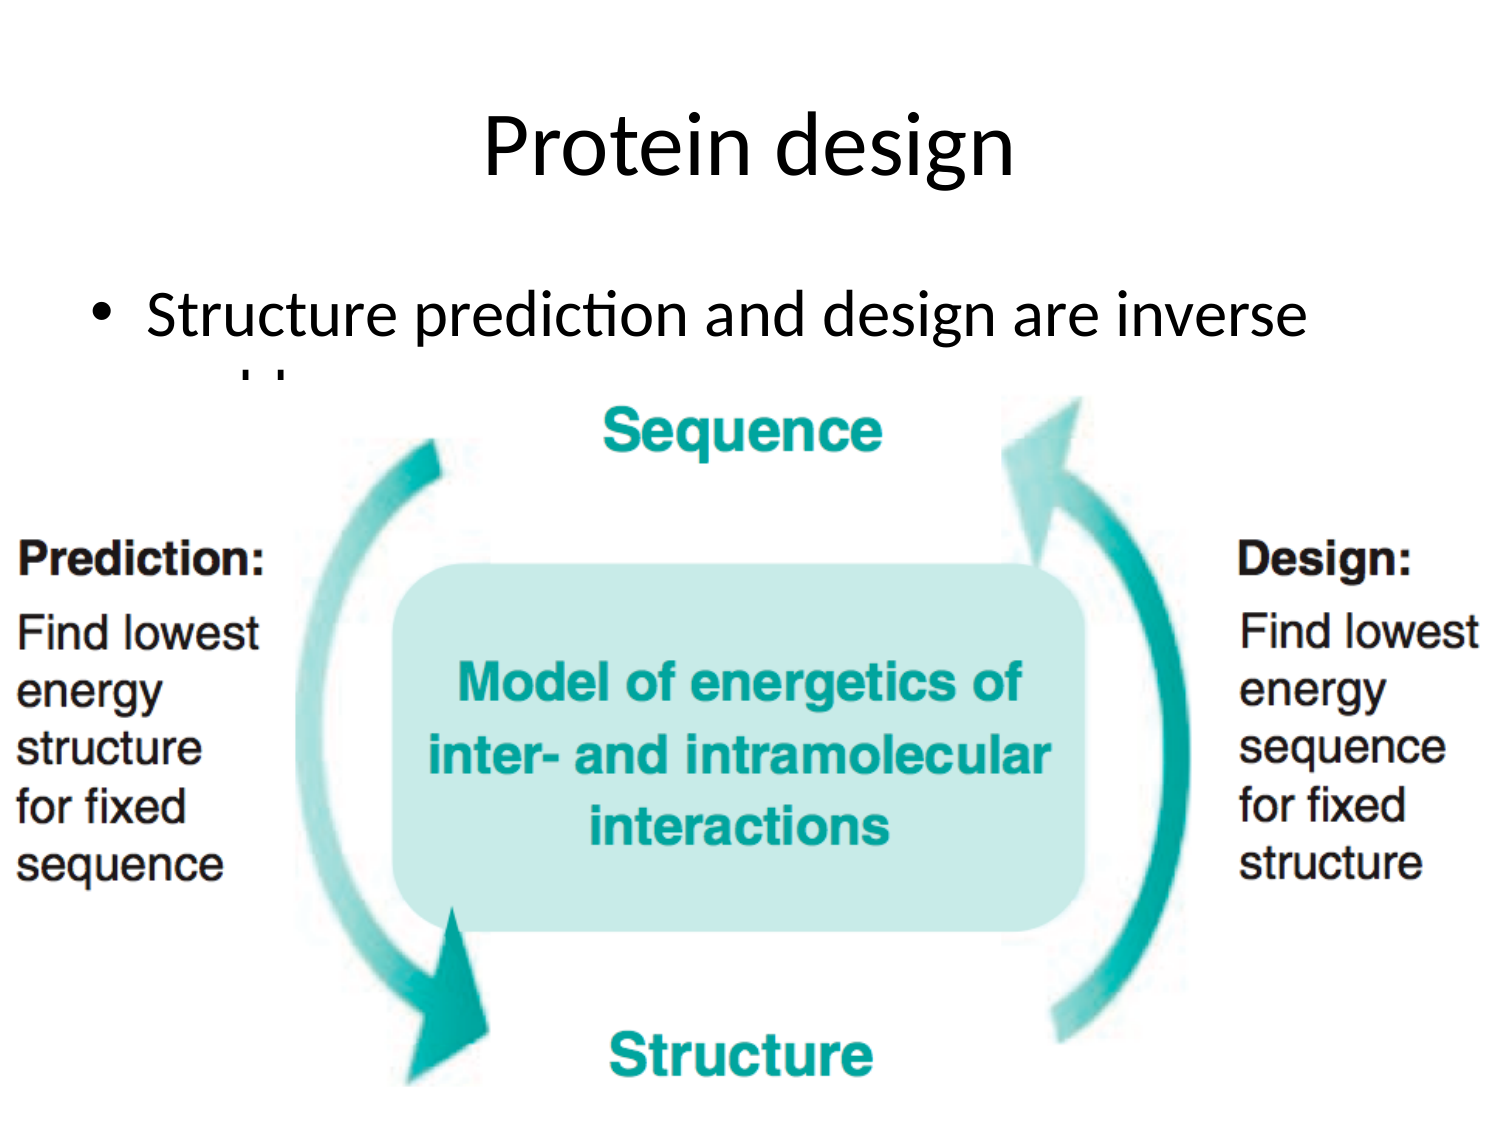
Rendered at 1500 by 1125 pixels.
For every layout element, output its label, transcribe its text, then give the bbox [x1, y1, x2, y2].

picture [0, 380, 1500, 1118]
list Structure prediction and design are inverse problems [75, 262, 1425, 379]
title Protein design [75, 45, 1425, 233]
